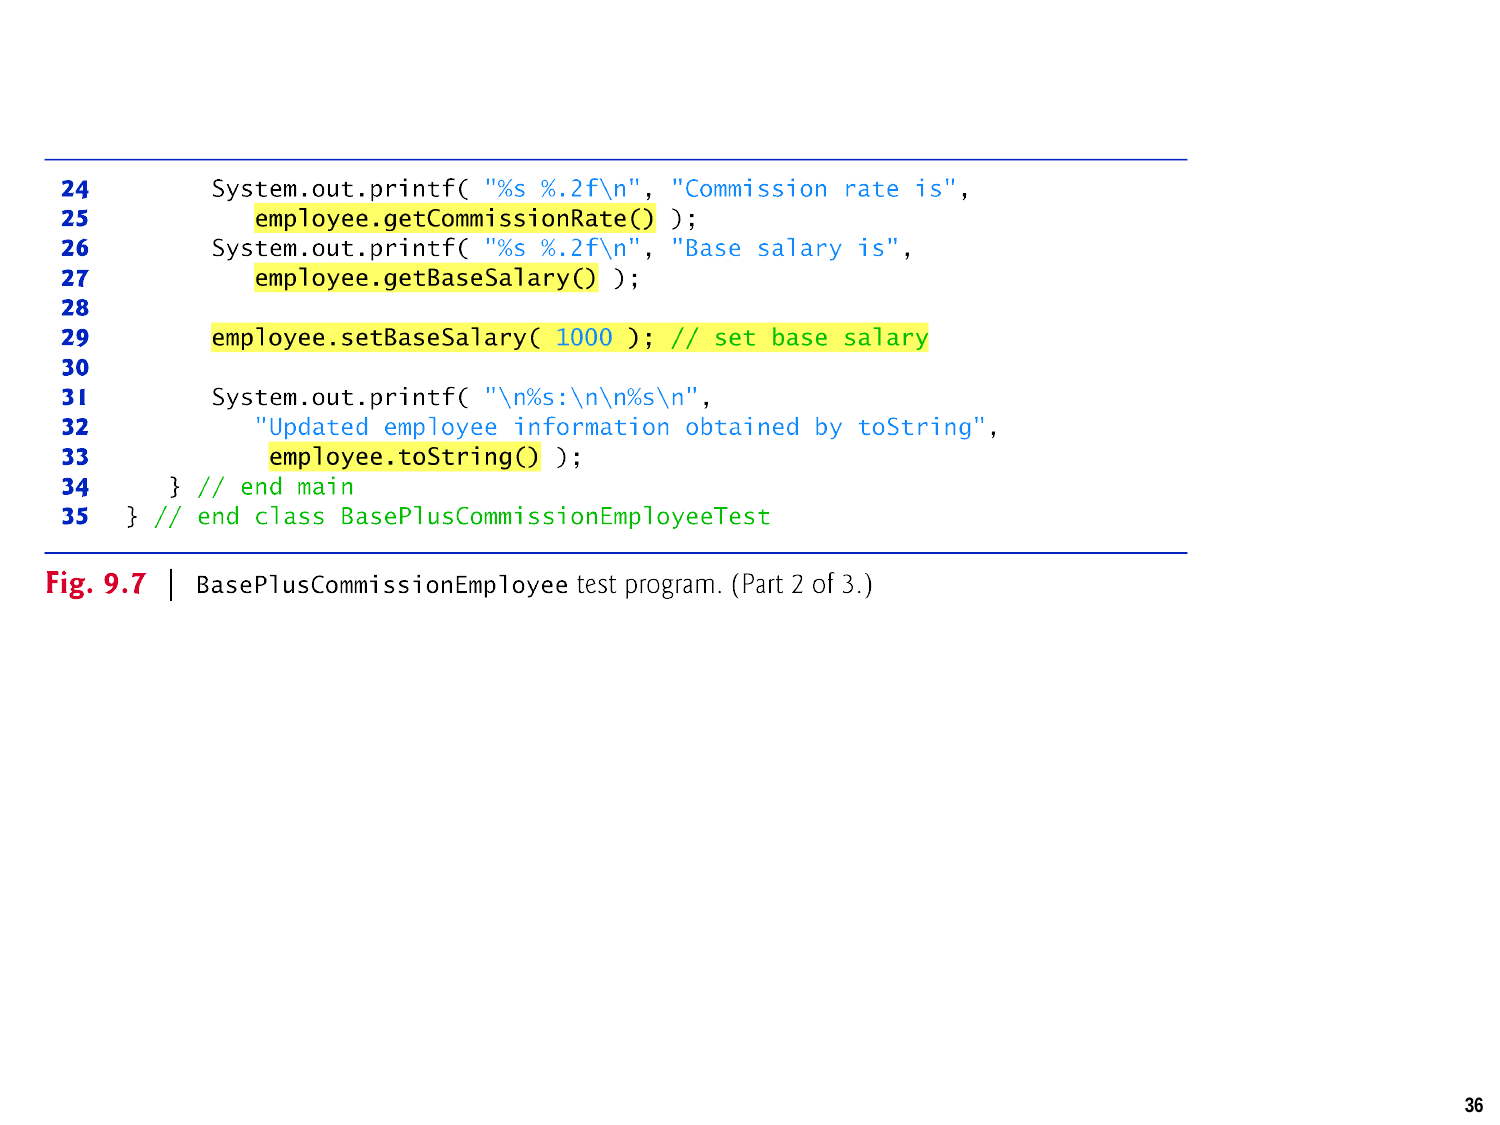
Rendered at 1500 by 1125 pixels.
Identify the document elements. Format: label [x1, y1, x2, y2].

picture [0, 106, 1500, 1018]
